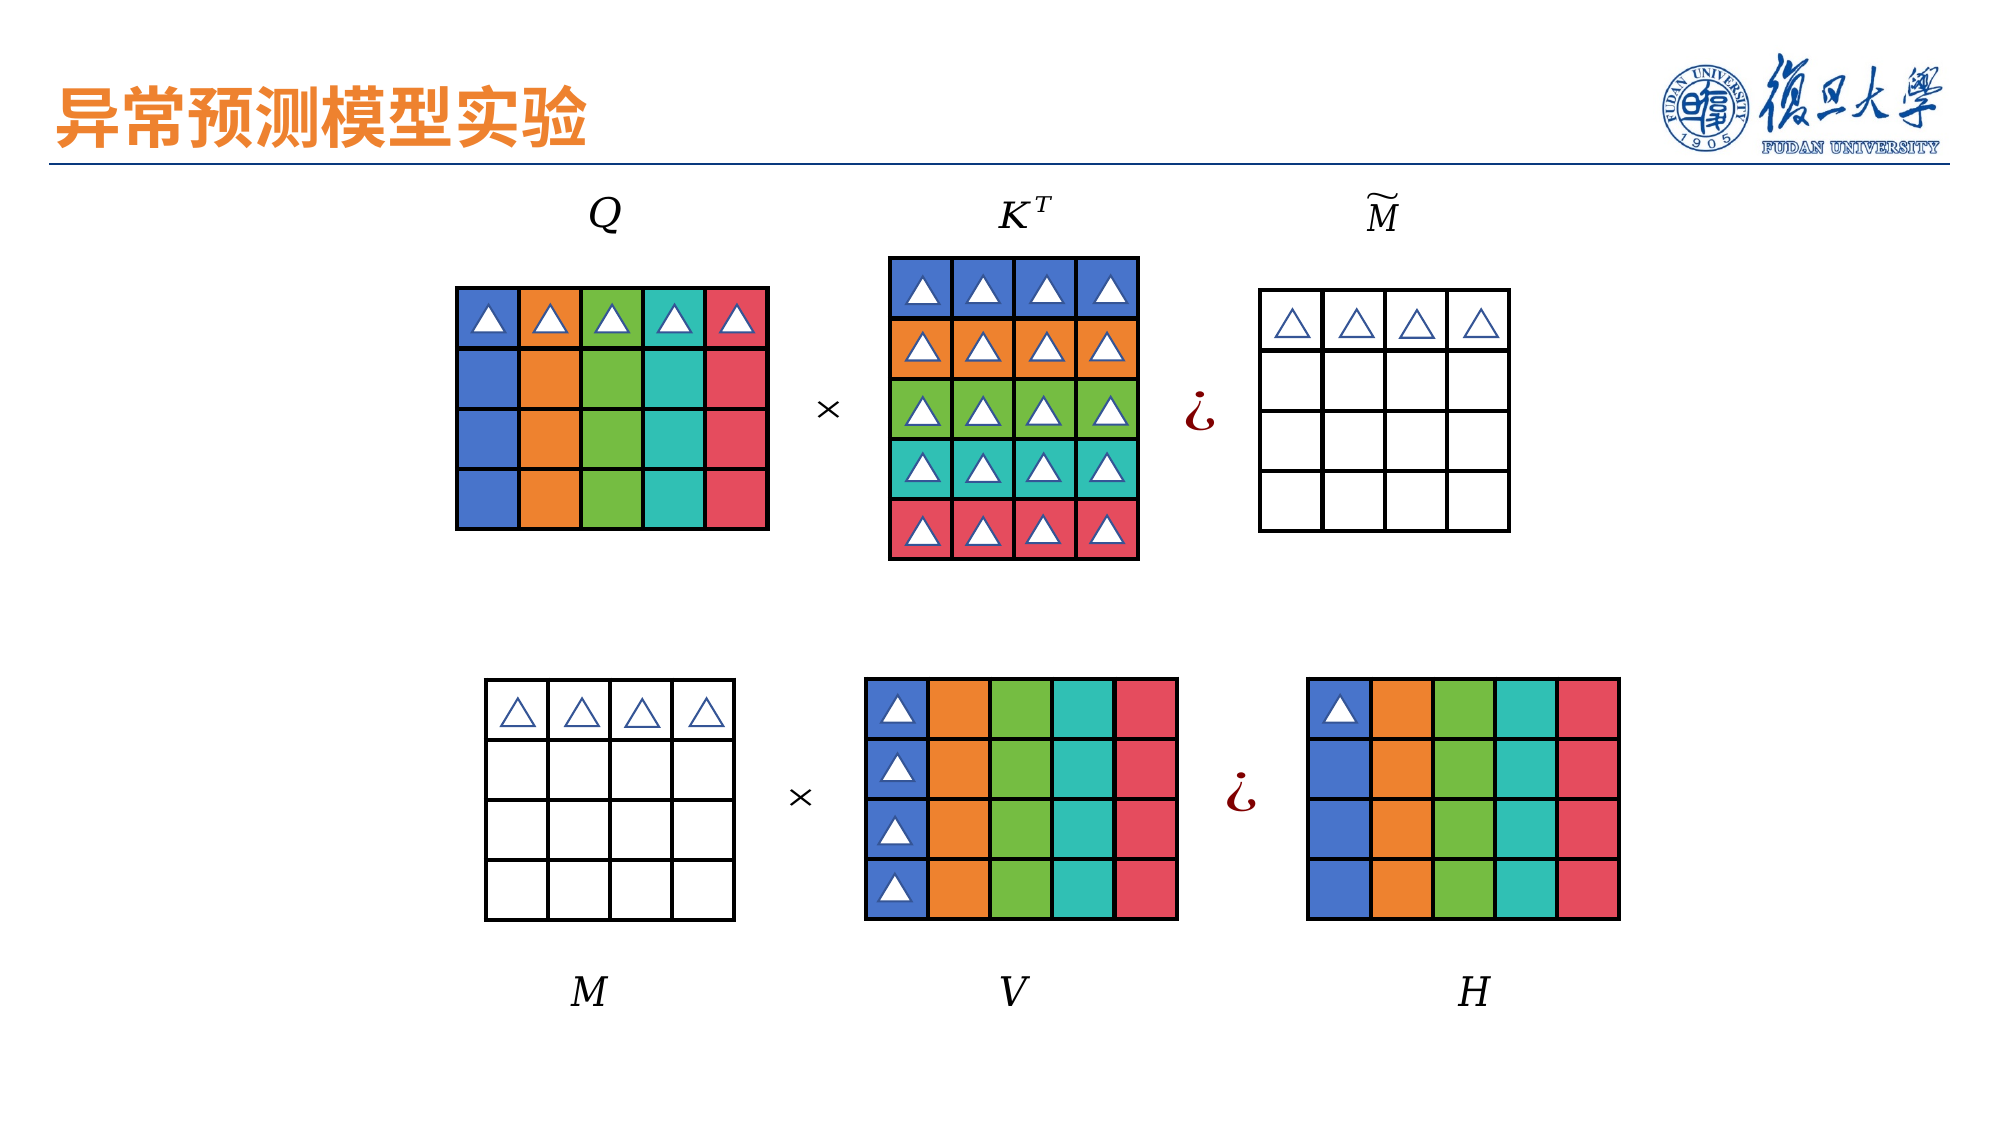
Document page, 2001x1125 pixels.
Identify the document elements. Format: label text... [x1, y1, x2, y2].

table_header [612, 682, 670, 738]
table_header [1435, 681, 1493, 737]
table_cell [459, 471, 517, 527]
table_cell [892, 501, 950, 557]
text_box 异常预测模型实验 [39, 68, 1139, 164]
table_cell [1016, 321, 1074, 377]
table_cell [674, 862, 732, 918]
table_header [1054, 681, 1112, 737]
table_cell [1078, 501, 1136, 557]
text_box [964, 452, 1002, 483]
table_header [868, 681, 926, 737]
table_header [1387, 292, 1445, 348]
text_box [1088, 330, 1126, 362]
text_box [904, 515, 942, 546]
table_cell [1054, 801, 1112, 857]
table_cell [892, 381, 950, 437]
table_cell [674, 802, 732, 858]
table_header [1310, 681, 1369, 737]
table_cell [1117, 741, 1175, 797]
text_box [1338, 307, 1376, 339]
table_cell [1559, 741, 1617, 797]
table_cell [930, 861, 988, 917]
table_cell [459, 351, 517, 407]
table_cell [583, 351, 641, 407]
table_cell [954, 321, 1012, 377]
table_cell [954, 441, 1012, 497]
table_header [1373, 681, 1431, 737]
table_cell [488, 742, 546, 798]
text_box [1025, 451, 1063, 483]
table_cell [459, 411, 517, 467]
table_header [1078, 260, 1136, 316]
table_header [1016, 260, 1074, 316]
text_box [623, 697, 661, 728]
table_cell [1310, 861, 1369, 917]
table_cell [1449, 413, 1507, 469]
table_cell [1449, 353, 1507, 409]
table_cell [1016, 501, 1074, 557]
text_box [1321, 692, 1359, 724]
table_cell [1078, 381, 1136, 437]
picture [1652, 45, 1951, 158]
table_header [645, 290, 703, 346]
table_cell [892, 321, 950, 377]
text_box [499, 696, 537, 728]
text_box [1024, 513, 1062, 545]
table_cell [1559, 861, 1617, 917]
table_header [930, 681, 988, 737]
table_header [954, 260, 1012, 316]
text_box [563, 696, 601, 728]
table_header [1262, 292, 1320, 348]
table_header [1559, 681, 1617, 737]
text_box [1273, 307, 1312, 339]
table_cell [1497, 861, 1555, 917]
table_cell [1262, 353, 1320, 409]
table_cell [1373, 801, 1431, 857]
text_box [1088, 451, 1126, 483]
table_cell [1078, 441, 1136, 497]
table_cell [488, 862, 546, 918]
text_box [655, 302, 694, 334]
table_header [459, 290, 517, 346]
text_box [593, 302, 631, 334]
text_box [879, 692, 917, 724]
table_cell [868, 861, 926, 917]
table_header [674, 682, 732, 738]
table_cell [892, 441, 950, 497]
table_cell [521, 471, 579, 527]
text_box [531, 302, 569, 334]
text_box [687, 696, 726, 728]
text_box [904, 330, 942, 362]
table_cell [1054, 741, 1112, 797]
table_cell [583, 471, 641, 527]
text_box [964, 395, 1002, 426]
table_cell [645, 411, 703, 467]
text_box [876, 871, 914, 903]
text_box [964, 330, 1002, 362]
table_cell [930, 801, 988, 857]
text_box [876, 814, 914, 846]
table_cell [1435, 741, 1493, 797]
table_cell [868, 741, 926, 797]
table_cell [1559, 801, 1617, 857]
table_cell [1262, 413, 1320, 469]
table_cell [1497, 741, 1555, 797]
table_header [1117, 681, 1175, 737]
text_box [904, 274, 942, 306]
table_cell [1435, 801, 1493, 857]
text_box [878, 751, 917, 783]
table_cell [612, 862, 670, 918]
table_header [1497, 681, 1555, 737]
table_cell [1373, 741, 1431, 797]
table_cell [954, 381, 1012, 437]
table_cell [1262, 473, 1320, 529]
text_box [1462, 307, 1500, 339]
table_header [550, 682, 608, 738]
table_cell [954, 501, 1012, 557]
table_cell [1016, 381, 1074, 437]
table_cell [550, 802, 608, 858]
table_cell [1117, 801, 1175, 857]
table_cell [1497, 801, 1555, 857]
table_cell [1117, 861, 1175, 917]
table_cell [1078, 321, 1136, 377]
text_box [964, 273, 1002, 305]
table_header [992, 681, 1050, 737]
table_cell [1310, 741, 1369, 797]
table_header [583, 290, 641, 346]
table_cell [612, 742, 670, 798]
table_header [1325, 292, 1383, 348]
text_box [1398, 308, 1436, 339]
text_box [904, 451, 942, 483]
text_box [1028, 330, 1066, 362]
table_cell [707, 411, 765, 467]
table_cell [868, 801, 926, 857]
table_cell [992, 861, 1050, 917]
text_box [1092, 394, 1130, 426]
table_cell [583, 411, 641, 467]
table_cell [1373, 861, 1431, 917]
table_cell [930, 741, 988, 797]
table_cell [1387, 353, 1445, 409]
text_box [1025, 394, 1063, 426]
table_cell [550, 742, 608, 798]
table_cell [992, 741, 1050, 797]
table_cell [1387, 413, 1445, 469]
table_cell [1325, 353, 1383, 409]
table_cell [1387, 473, 1445, 529]
table_cell [645, 351, 703, 407]
table_cell [521, 411, 579, 467]
table_cell [1435, 861, 1493, 917]
table_cell [674, 742, 732, 798]
table_cell [488, 802, 546, 858]
table_header [488, 682, 546, 738]
text_box [964, 515, 1002, 546]
text_box [1092, 273, 1130, 305]
table_cell [992, 801, 1050, 857]
table_header [1449, 292, 1507, 348]
text_box [1088, 513, 1126, 545]
table_cell [1310, 801, 1369, 857]
table_cell [550, 862, 608, 918]
table_cell [707, 471, 765, 527]
table_cell [1449, 473, 1507, 529]
table_header [521, 290, 579, 346]
table_cell [1054, 861, 1112, 917]
table_header [892, 260, 950, 316]
table_cell [521, 351, 579, 407]
table_cell [612, 802, 670, 858]
table_cell [1325, 473, 1383, 529]
text_box [470, 302, 508, 334]
text_box [1028, 273, 1066, 305]
table_cell [1325, 413, 1383, 469]
text_box [904, 395, 942, 426]
table_cell [707, 351, 765, 407]
table_header [707, 290, 765, 346]
table_cell [1016, 441, 1074, 497]
text_box [718, 302, 756, 334]
table_cell [645, 471, 703, 527]
